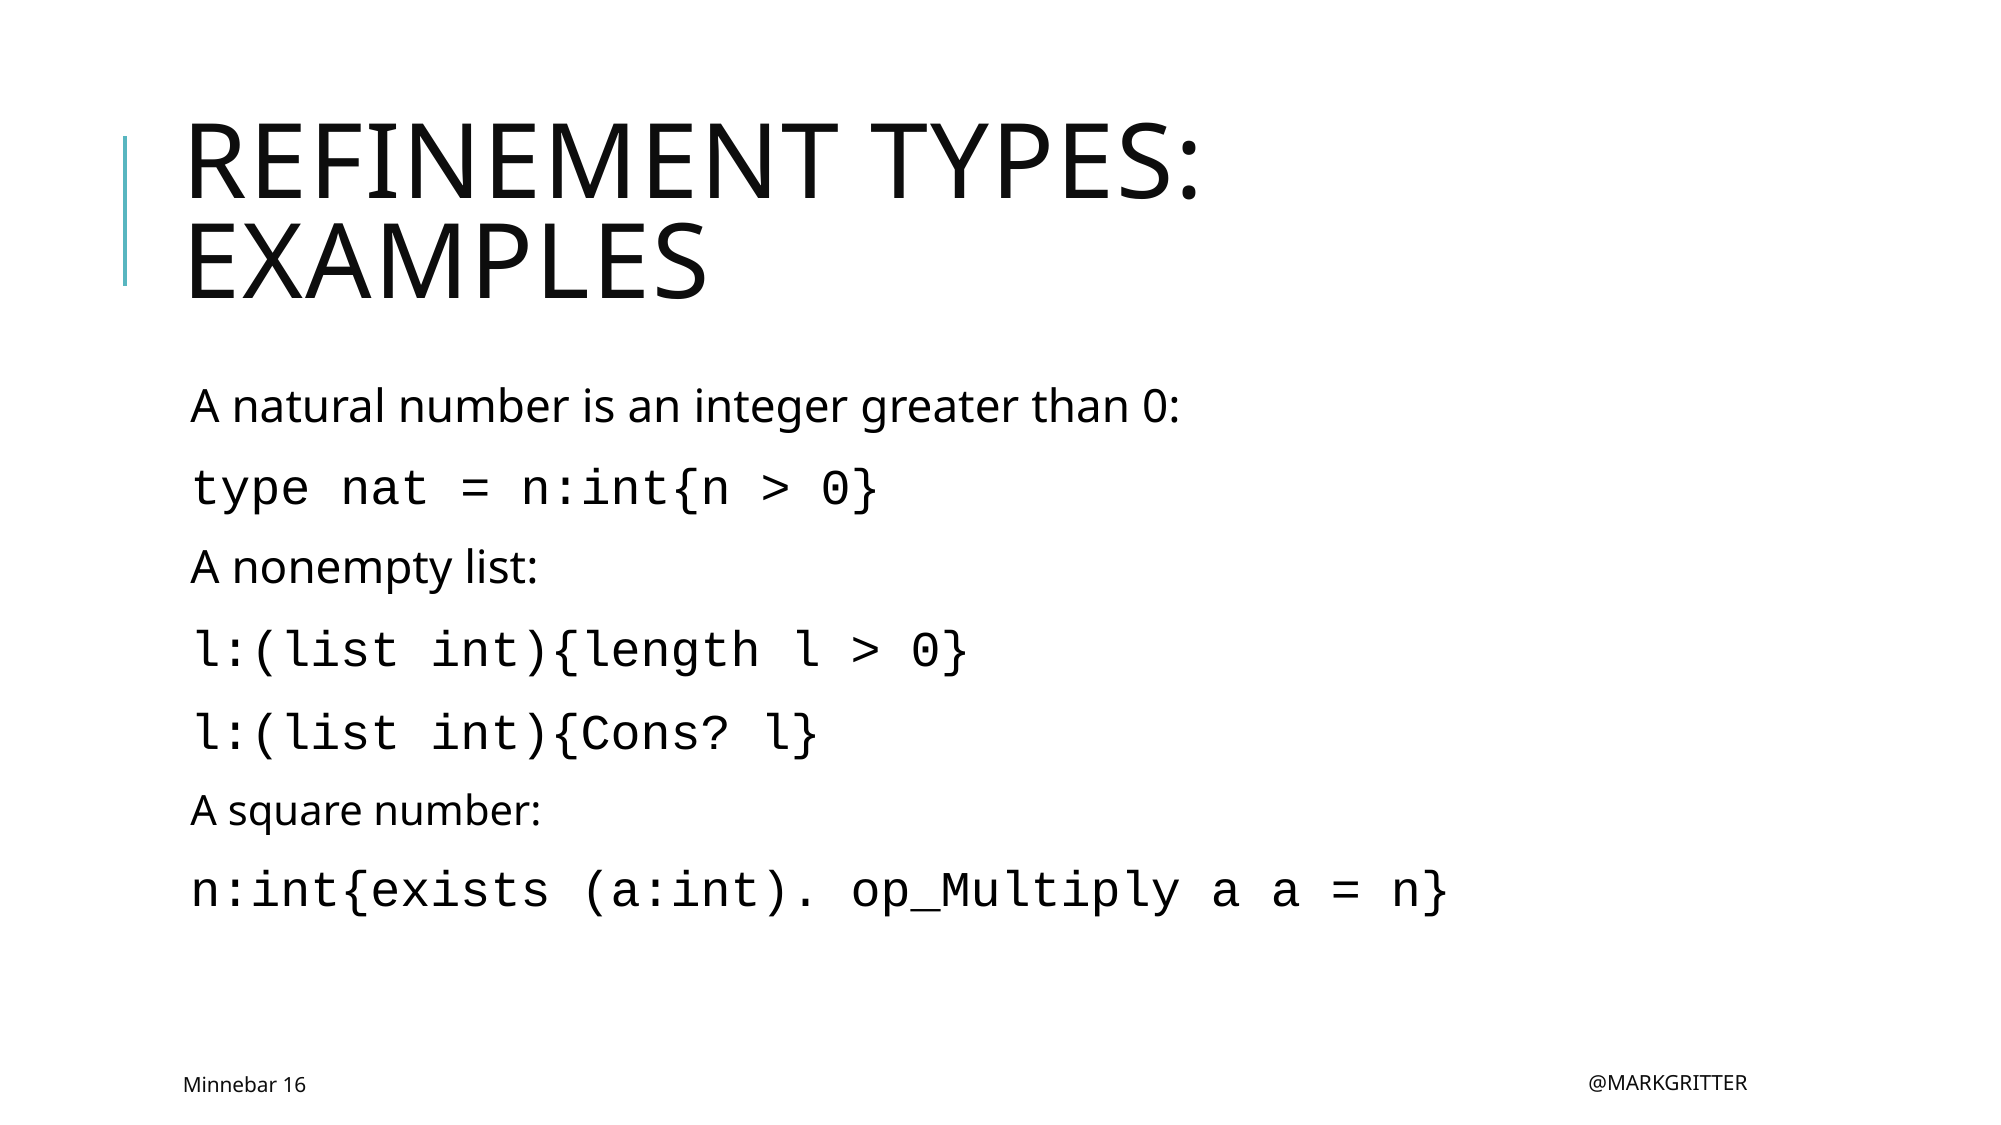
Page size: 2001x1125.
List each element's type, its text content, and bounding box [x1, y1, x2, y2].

title Refinement types: examples [168, 96, 1763, 342]
list A natural number is an integer greater than 0: type nat = n:int{n > 0} A nonempty list: l:(list int){length l > 0} l:(list int){Cons? l} A square number: n:int{exists (a:int). op_Multiply a a = n} [168, 375, 1763, 1035]
slide_number Minnebar 16 [168, 1061, 522, 1107]
footer @markgritter [794, 1061, 1763, 1107]
